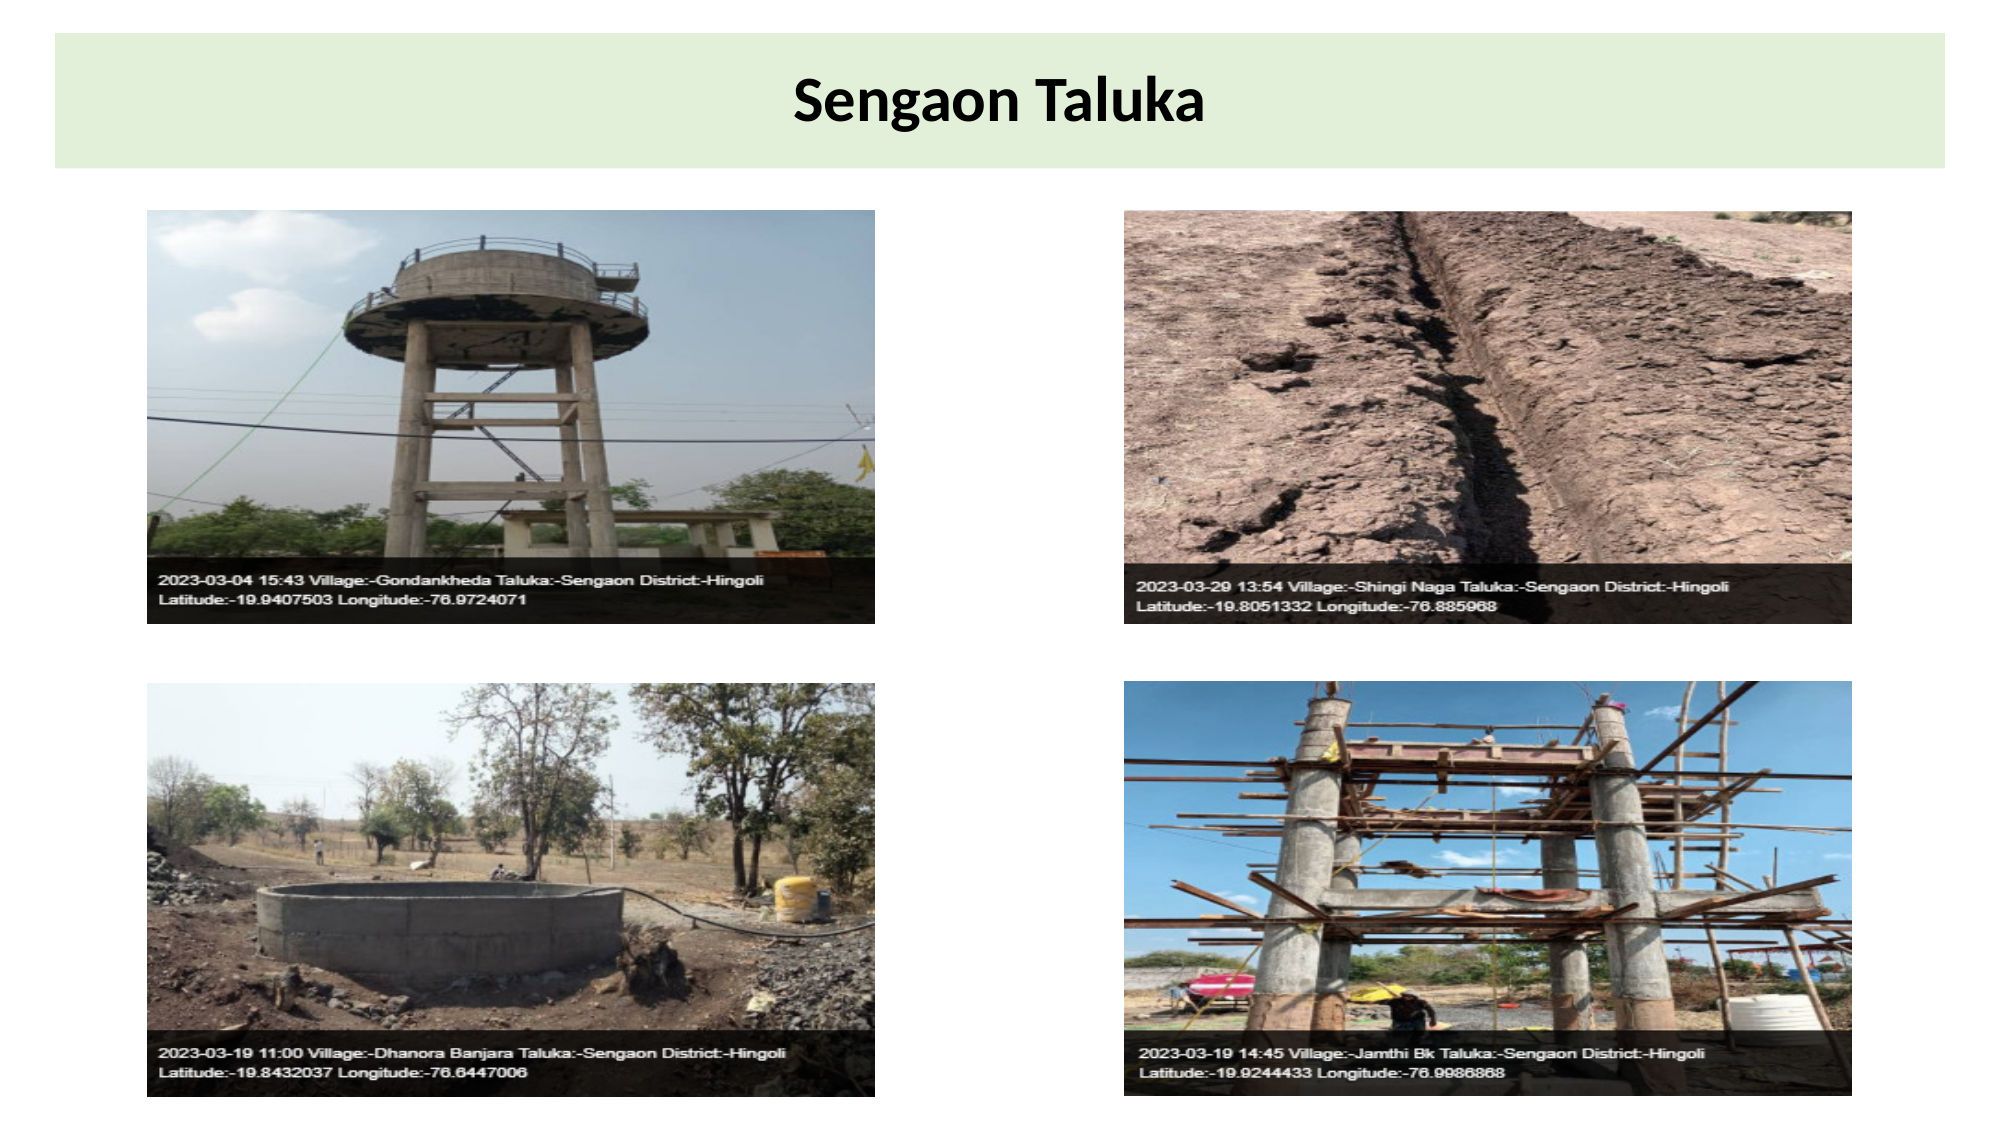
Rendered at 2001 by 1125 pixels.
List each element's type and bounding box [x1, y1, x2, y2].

picture [1124, 681, 1852, 1096]
text_box [55, 33, 1945, 169]
picture [147, 683, 875, 1097]
picture [1124, 210, 1852, 624]
picture [147, 210, 875, 624]
